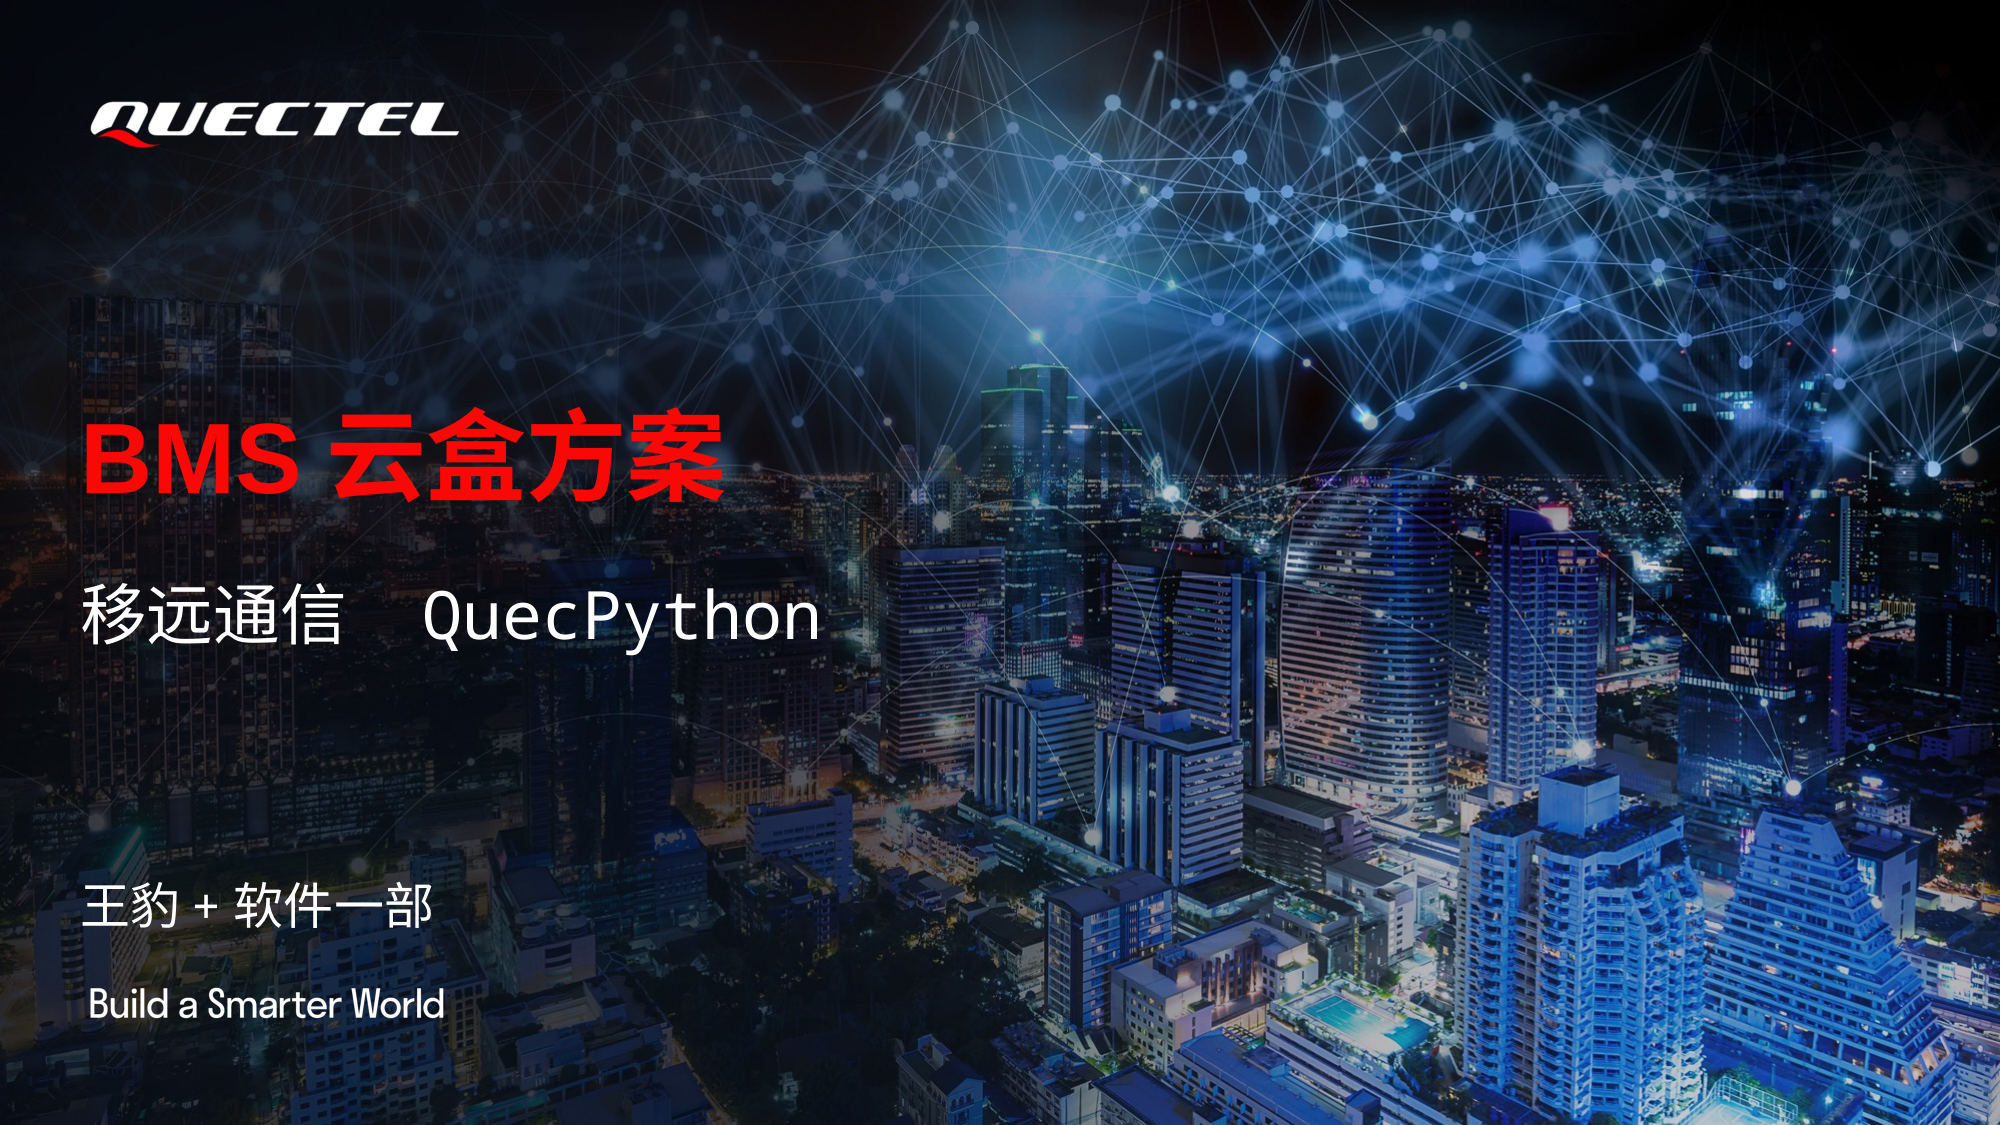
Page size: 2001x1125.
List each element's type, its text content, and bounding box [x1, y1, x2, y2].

text_box BMS云盒方案 [79, 393, 1366, 514]
text_box 移远通信 QuecPython [79, 573, 847, 654]
text_box 王豹+软件一部 [79, 874, 1167, 935]
picture [0, 0, 2000, 1125]
